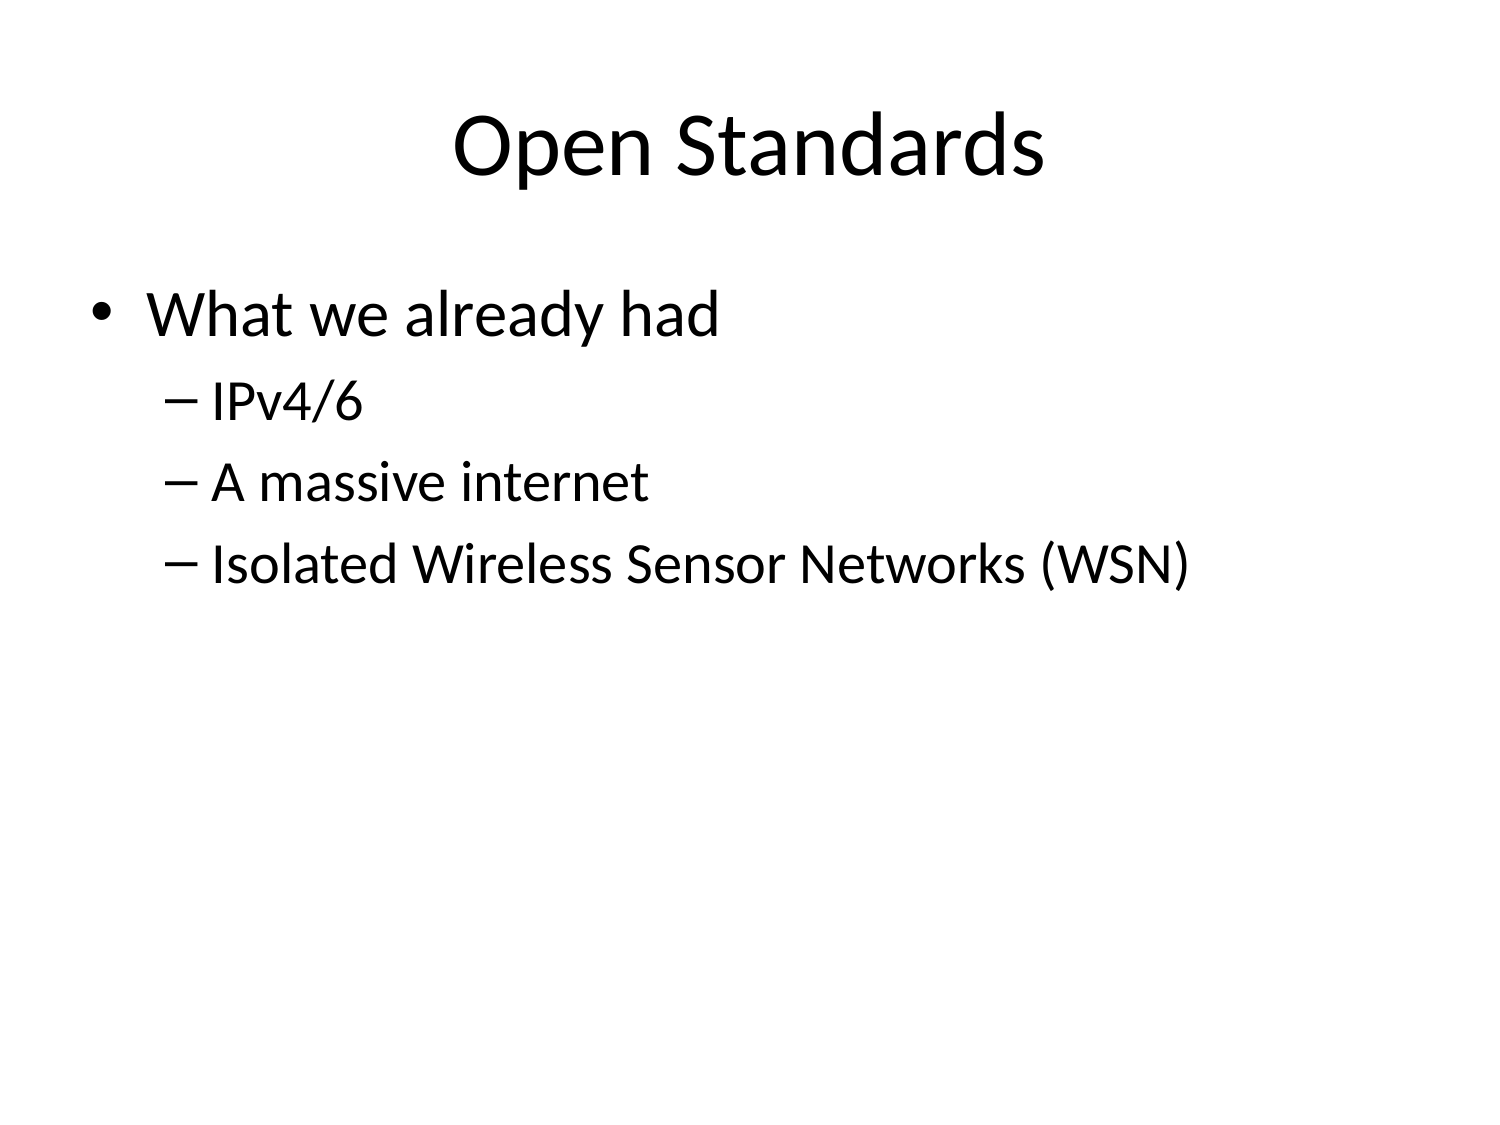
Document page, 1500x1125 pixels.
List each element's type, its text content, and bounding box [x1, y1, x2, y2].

list What we already had IPv4/6 A massive internet Isolated Wireless Sensor Networks (WSN) [75, 262, 1425, 1071]
title Open Standards [75, 45, 1425, 233]
